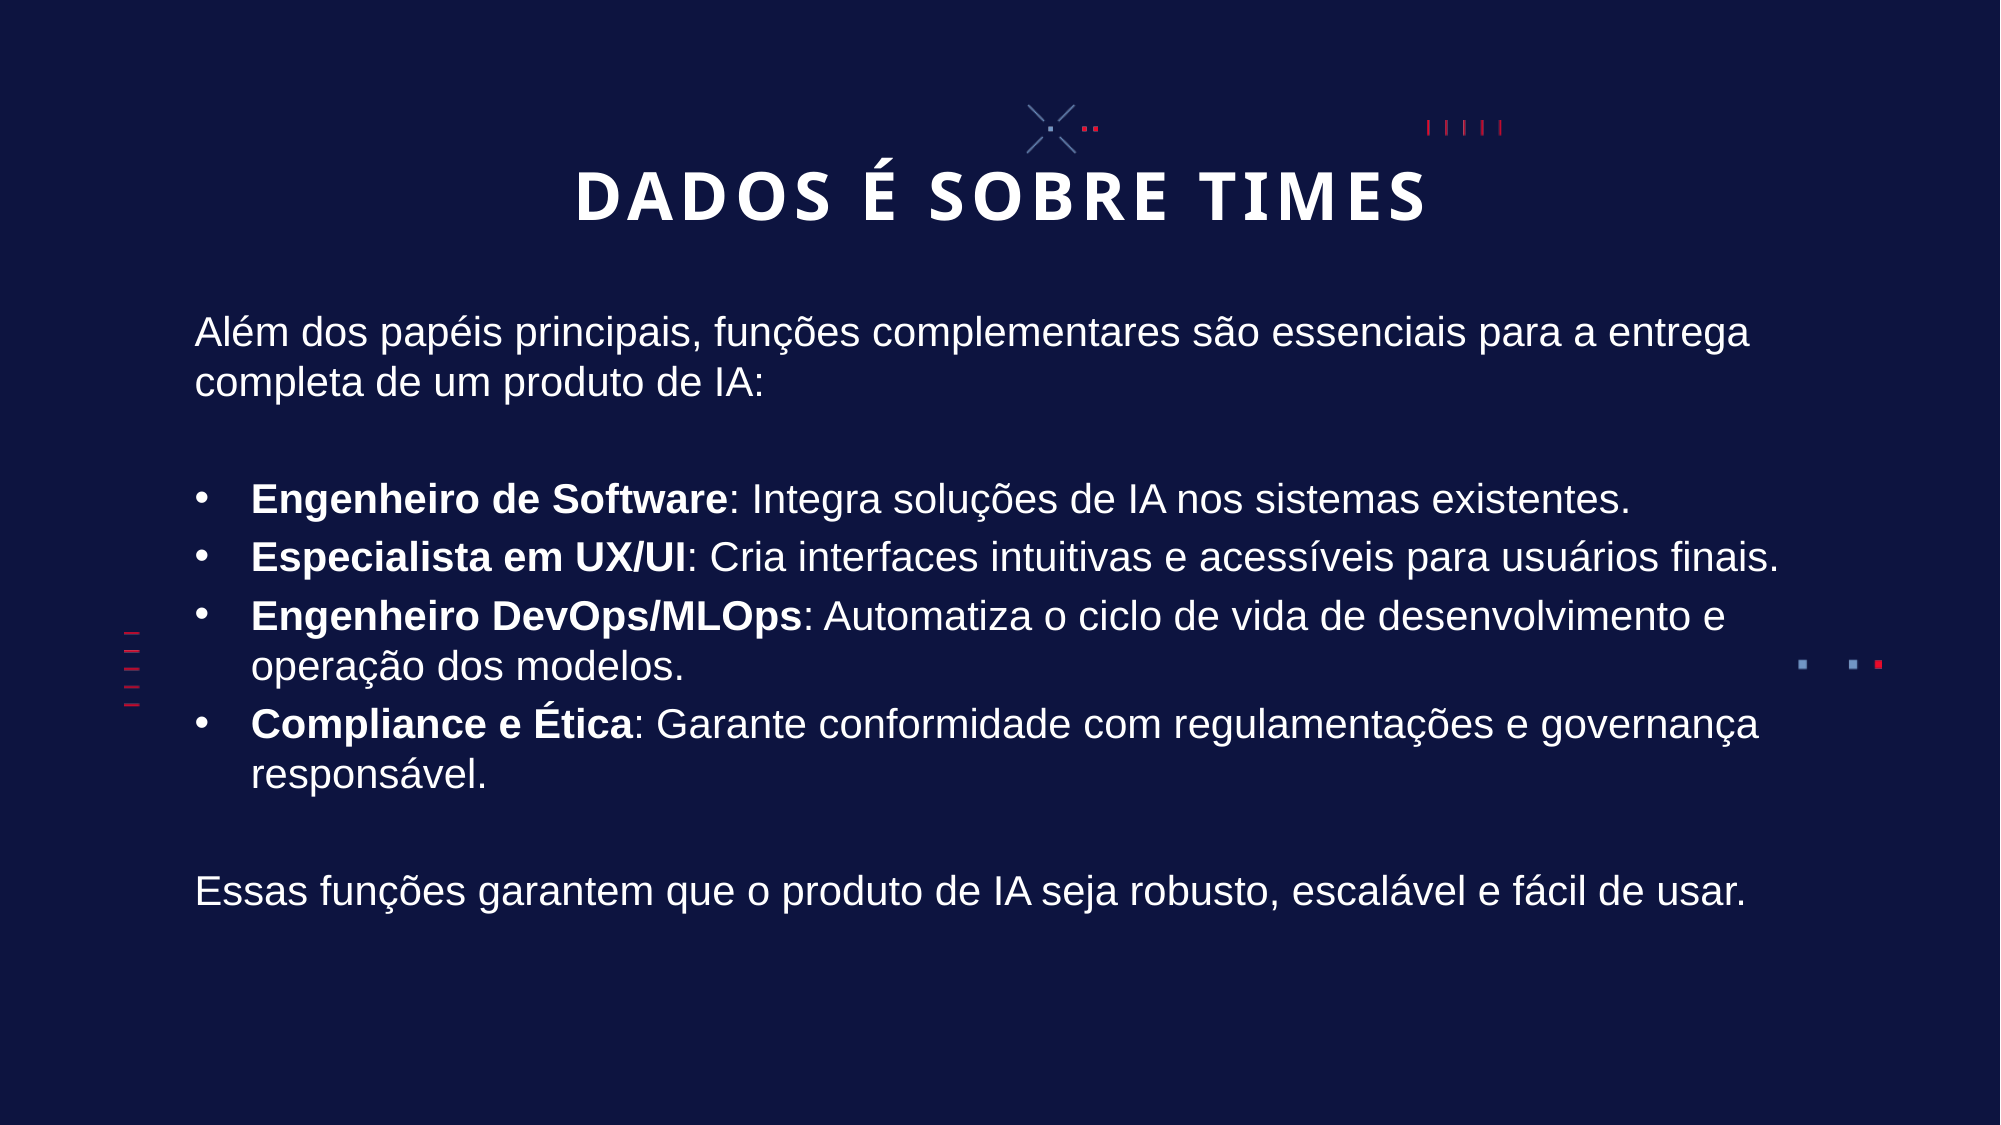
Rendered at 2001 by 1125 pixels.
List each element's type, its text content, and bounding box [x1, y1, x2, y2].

picture [1427, 120, 1502, 136]
text_box DADOS É SOBRE TIMES [421, 159, 1579, 243]
picture [1026, 104, 1098, 154]
picture [1821, 659, 1882, 670]
picture [124, 632, 140, 707]
text_box Além dos papéis principais, funções complementares são essenciais para a entrega completa de um produto de IA: Engenheiro de Software: Integra soluções de IA nos sistemas existentes. Especialista em UX/UI: Cria interfaces intuitivas e acessíveis para usuários finais. Engenheiro DevOps/MLOps: Automatiza o ciclo de vida de desenvolvimento e operação dos modelos. Compliance e Ética: Garante conformidade com regulamentações e governança responsável. Essas funções garantem que o produto de IA seja robusto, escalável e fácil de usar. [179, 297, 1821, 922]
